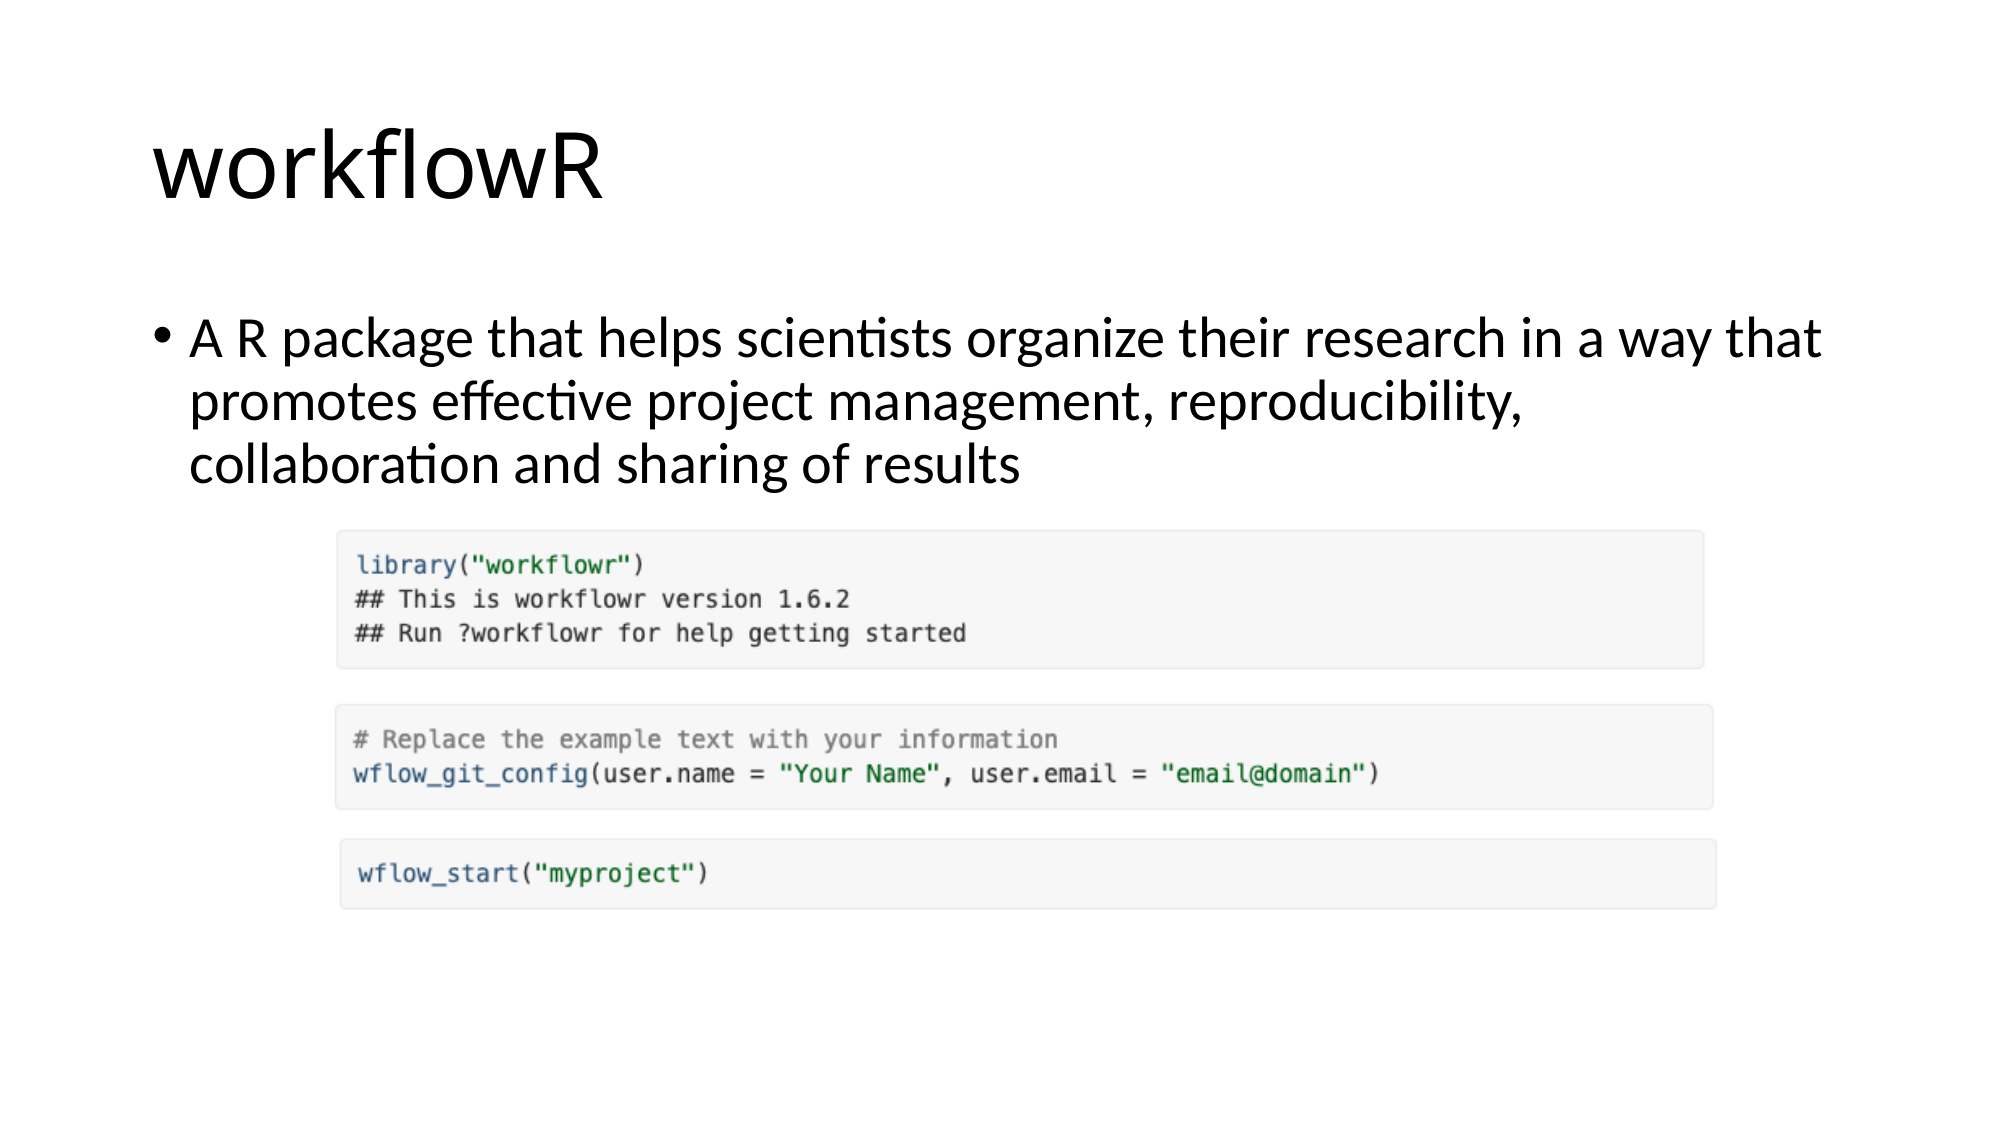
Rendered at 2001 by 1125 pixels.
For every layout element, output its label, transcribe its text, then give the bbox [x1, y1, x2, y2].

list A R package that helps scientists organize their research in a way that promotes effective project management, reproducibility, collaboration and sharing of results [137, 299, 1863, 1014]
picture [327, 514, 1727, 926]
title workflowR [137, 59, 1863, 278]
